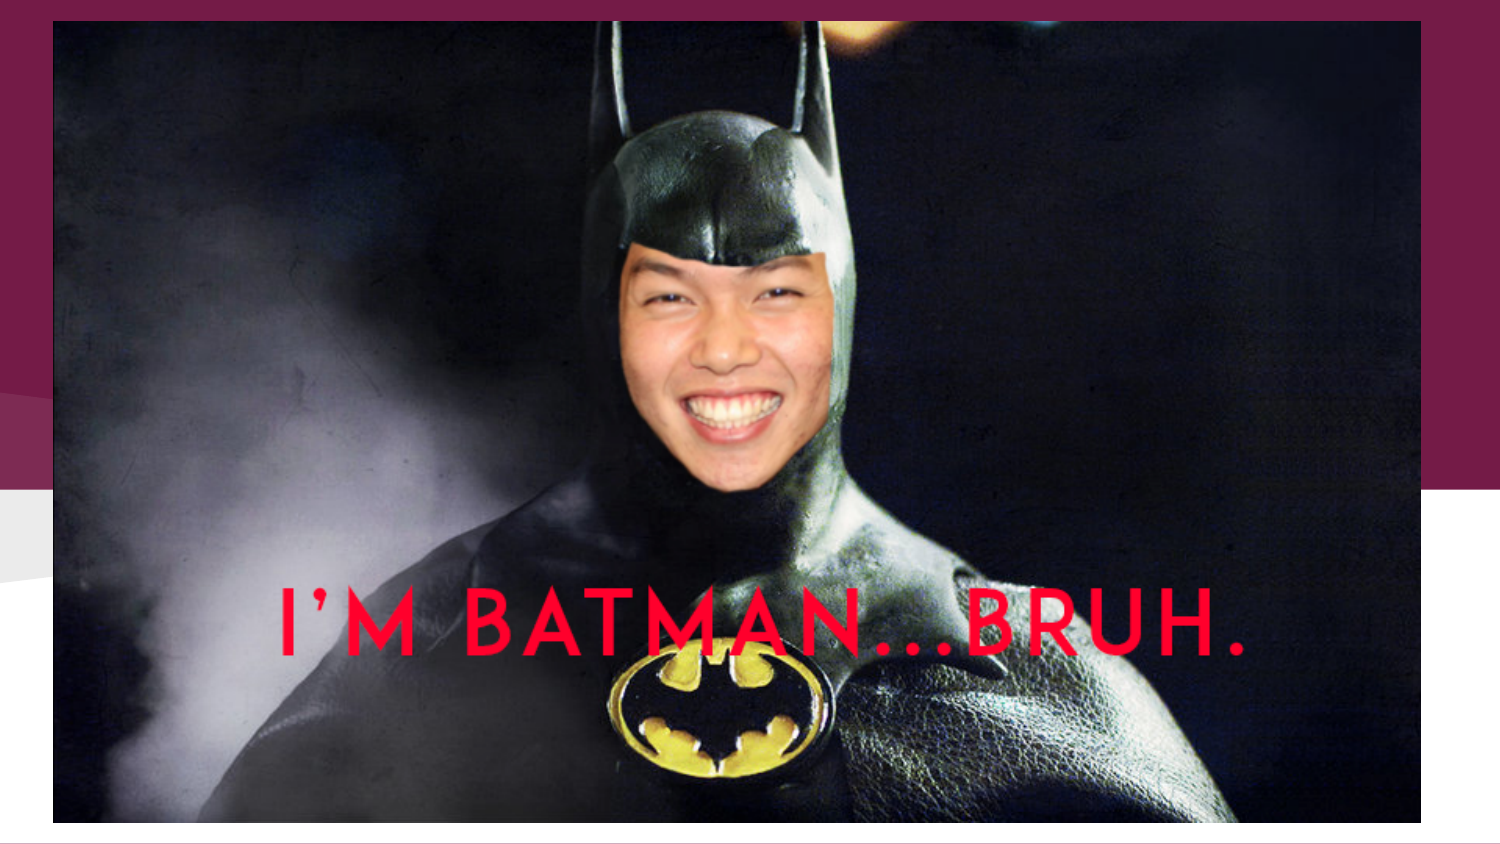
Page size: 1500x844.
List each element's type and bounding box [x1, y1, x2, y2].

picture [53, 20, 1421, 823]
